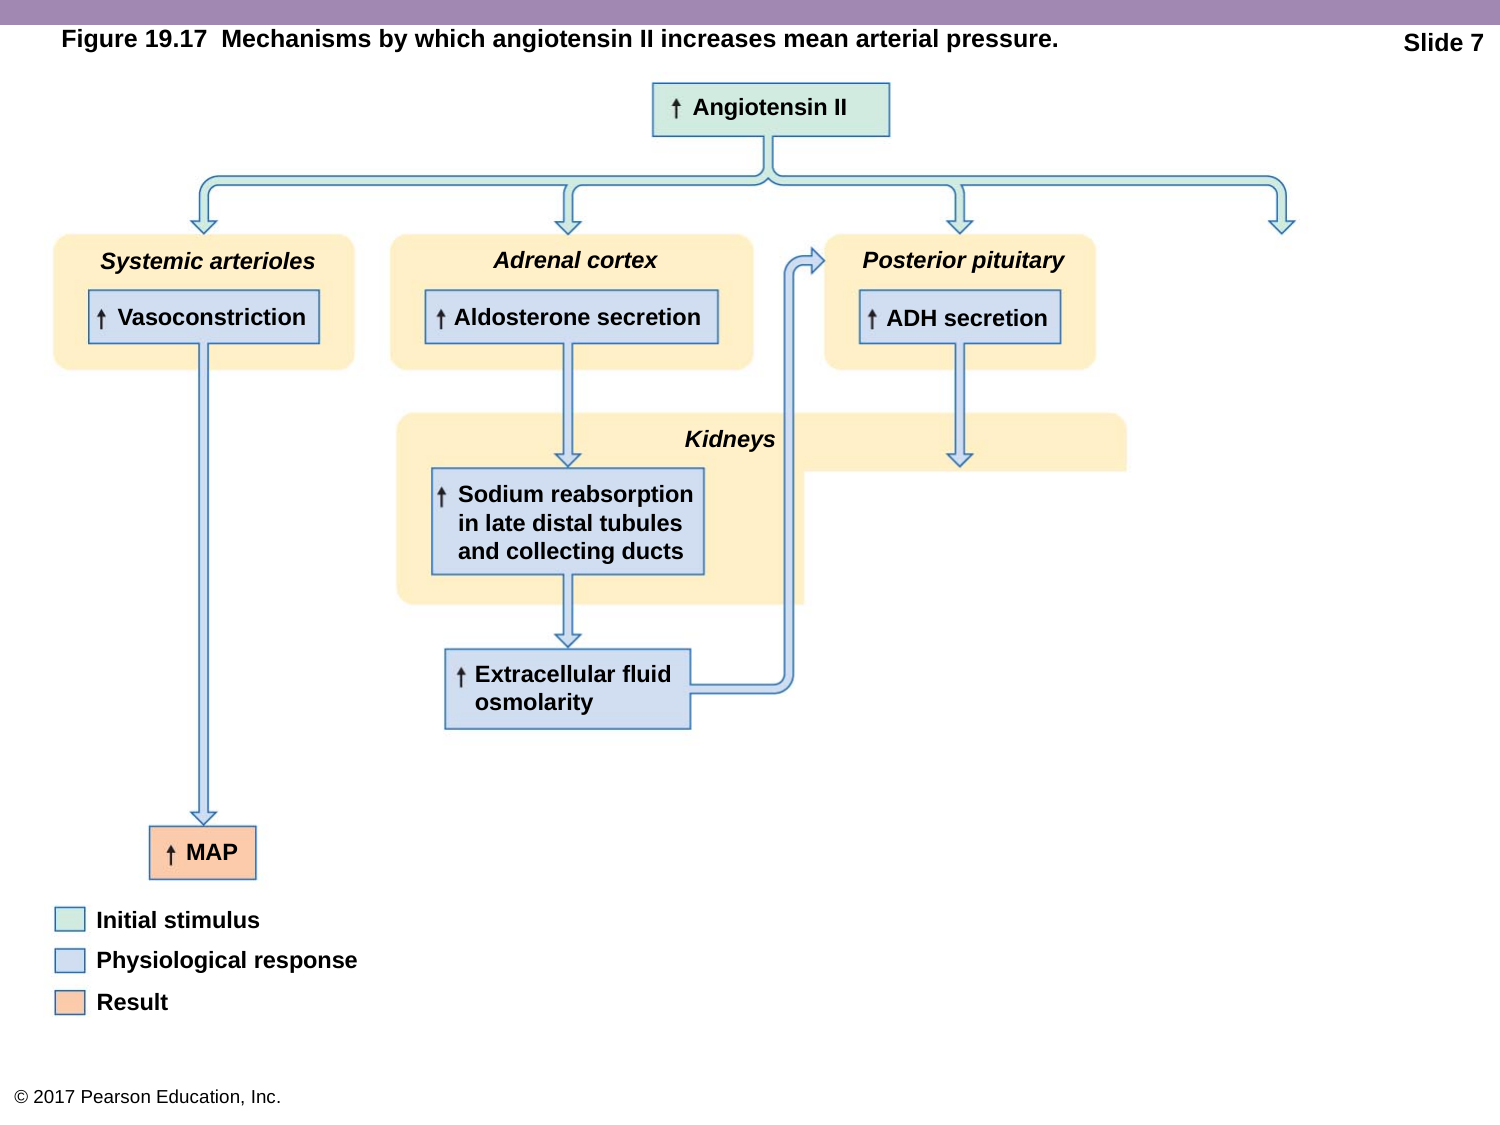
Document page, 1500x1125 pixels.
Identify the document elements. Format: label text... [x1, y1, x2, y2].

picture [43, 72, 1455, 1022]
title Figure 19.17 Mechanisms by which angiotensin II increases mean arterial pressure. [46, 14, 1500, 61]
text_box Slide 7 [1388, 18, 1500, 64]
